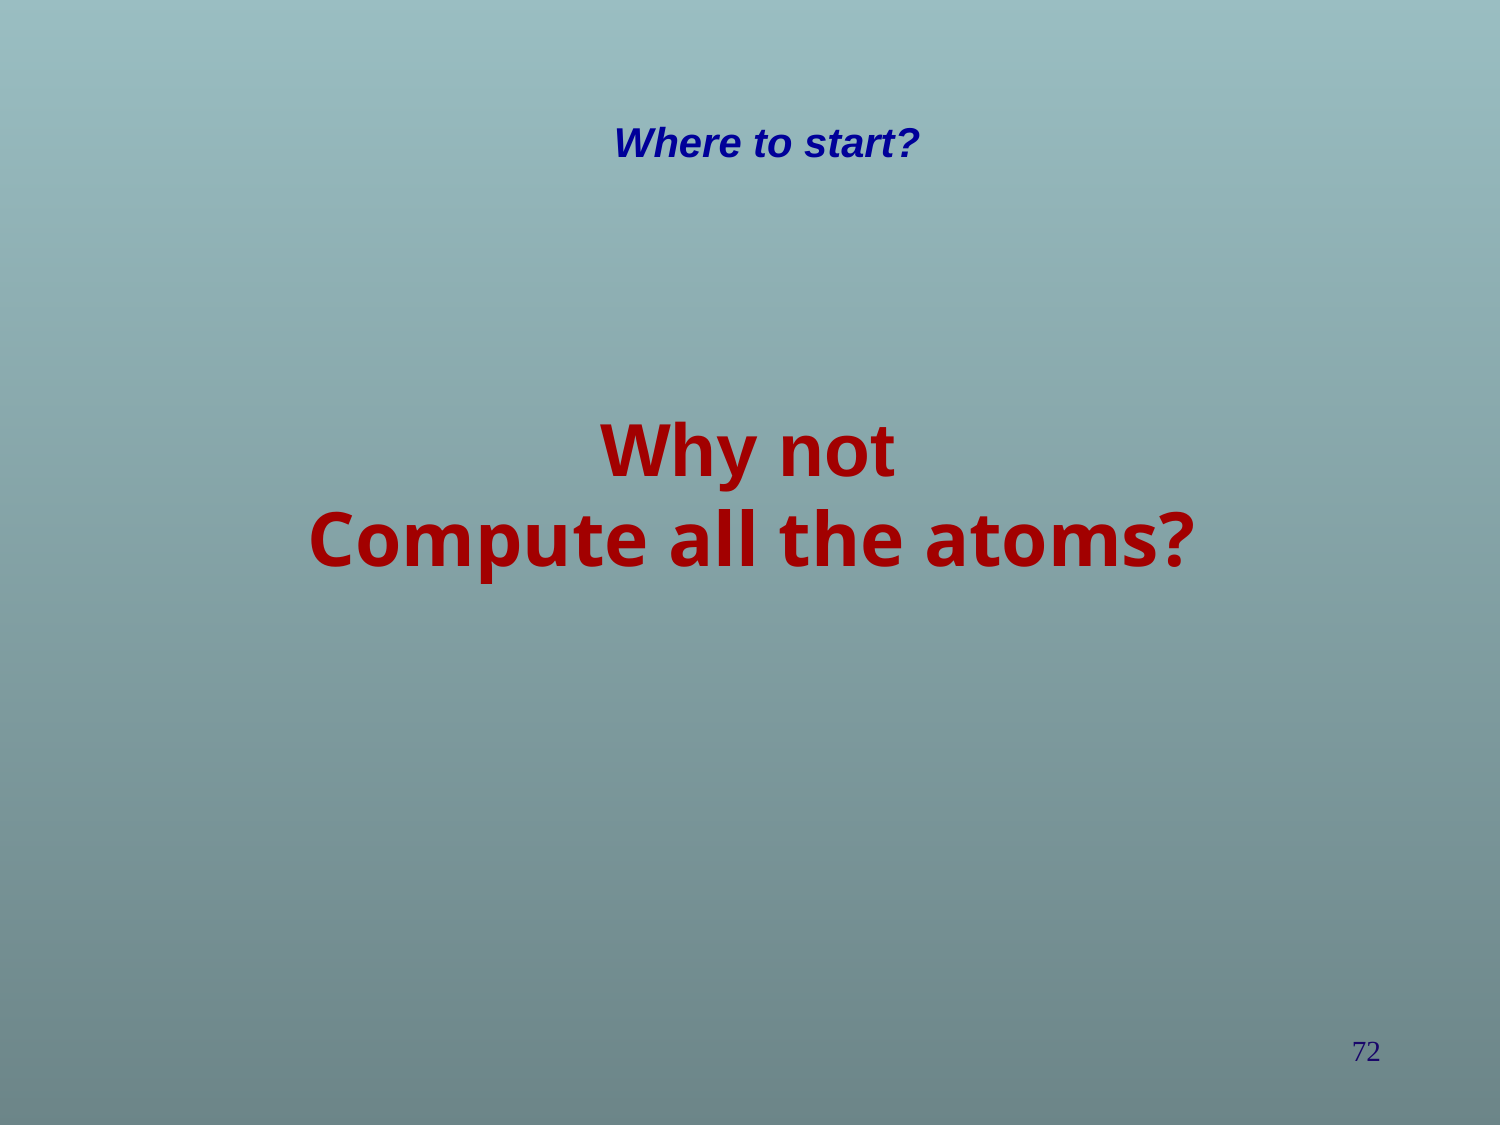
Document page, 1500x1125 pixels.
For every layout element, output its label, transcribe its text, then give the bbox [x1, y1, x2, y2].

text_box Why not Compute all the atoms? [90, 394, 1426, 589]
text_box Where to start? [17, 76, 1500, 173]
slide_number 72 [1083, 1024, 1397, 1101]
